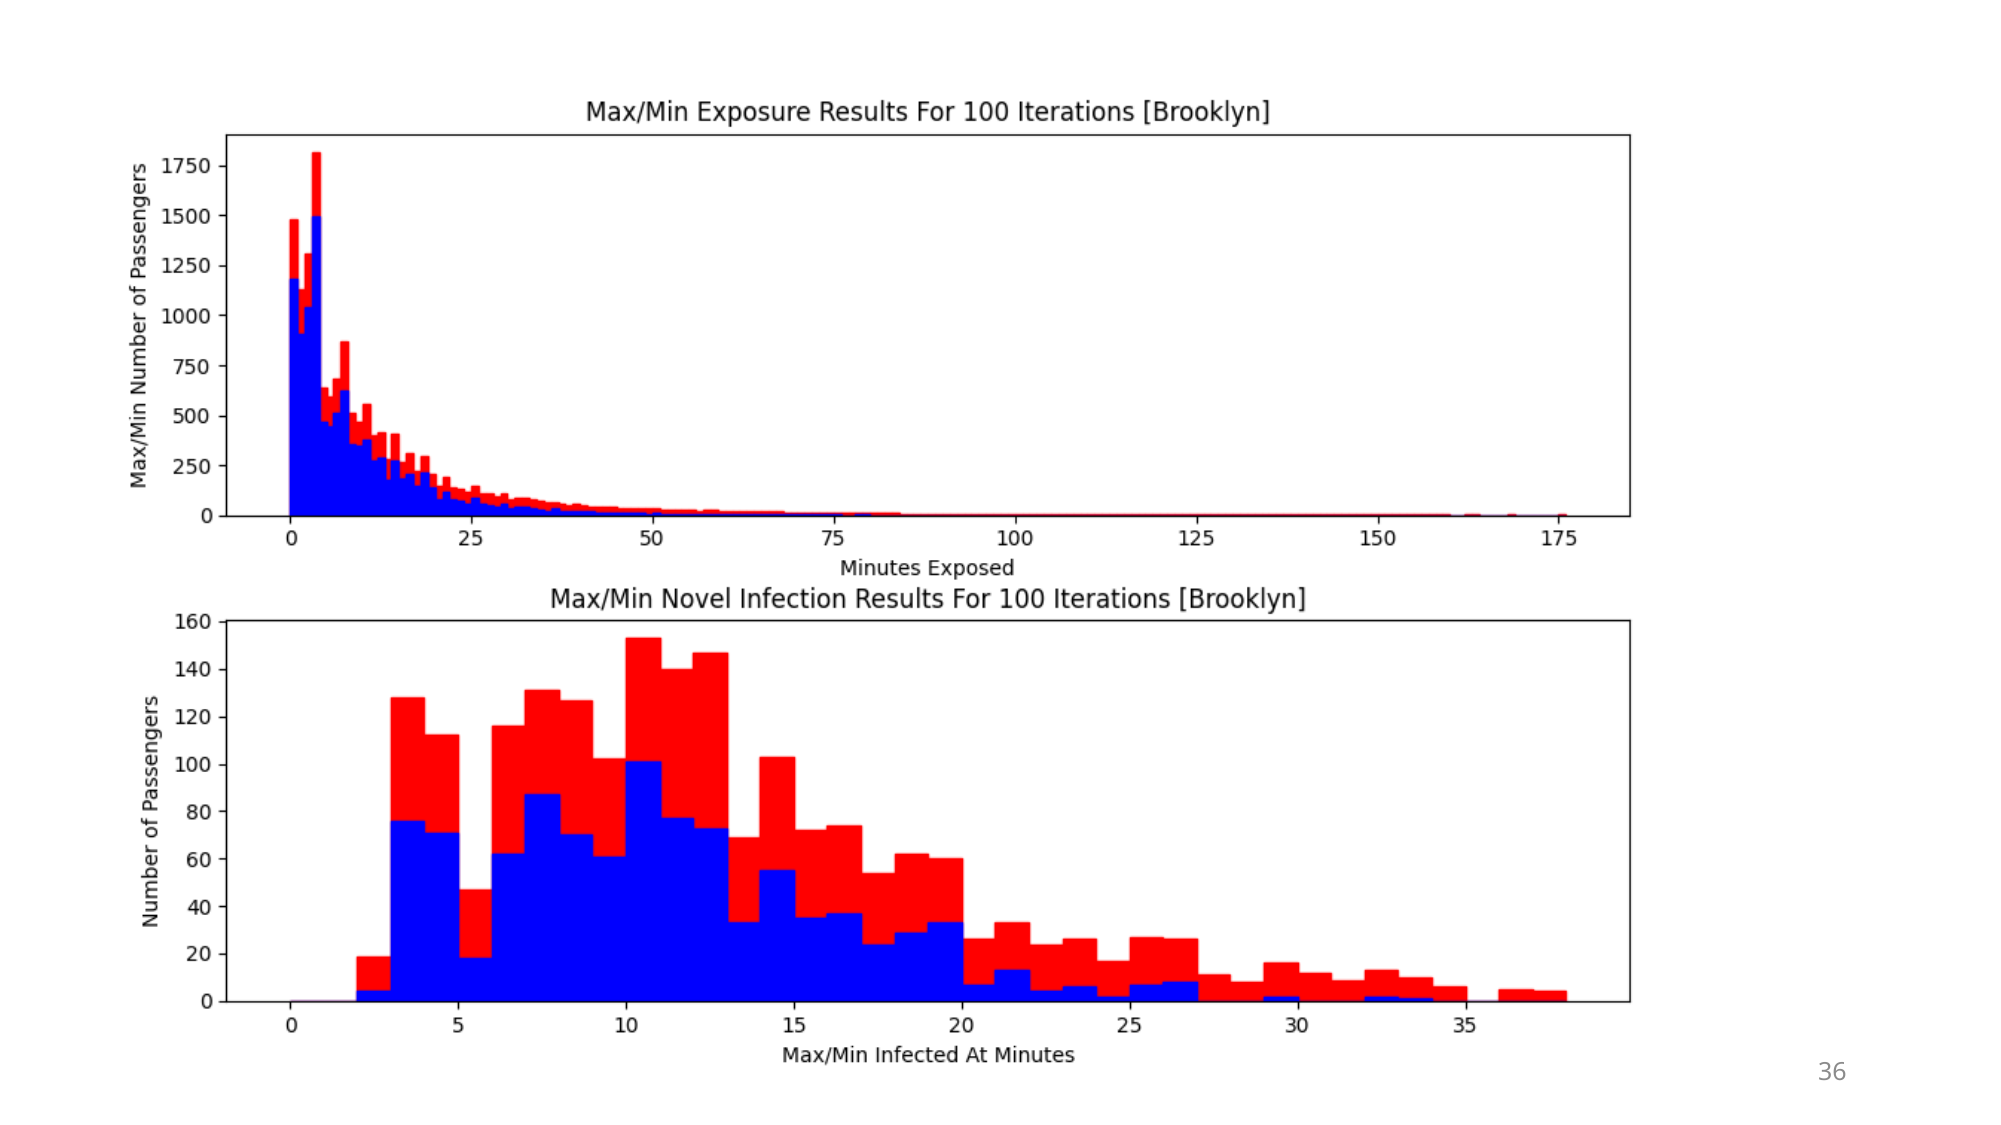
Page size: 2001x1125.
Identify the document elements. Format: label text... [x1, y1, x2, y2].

text_box 36 [1815, 1042, 1862, 1102]
picture [0, 0, 1812, 1125]
